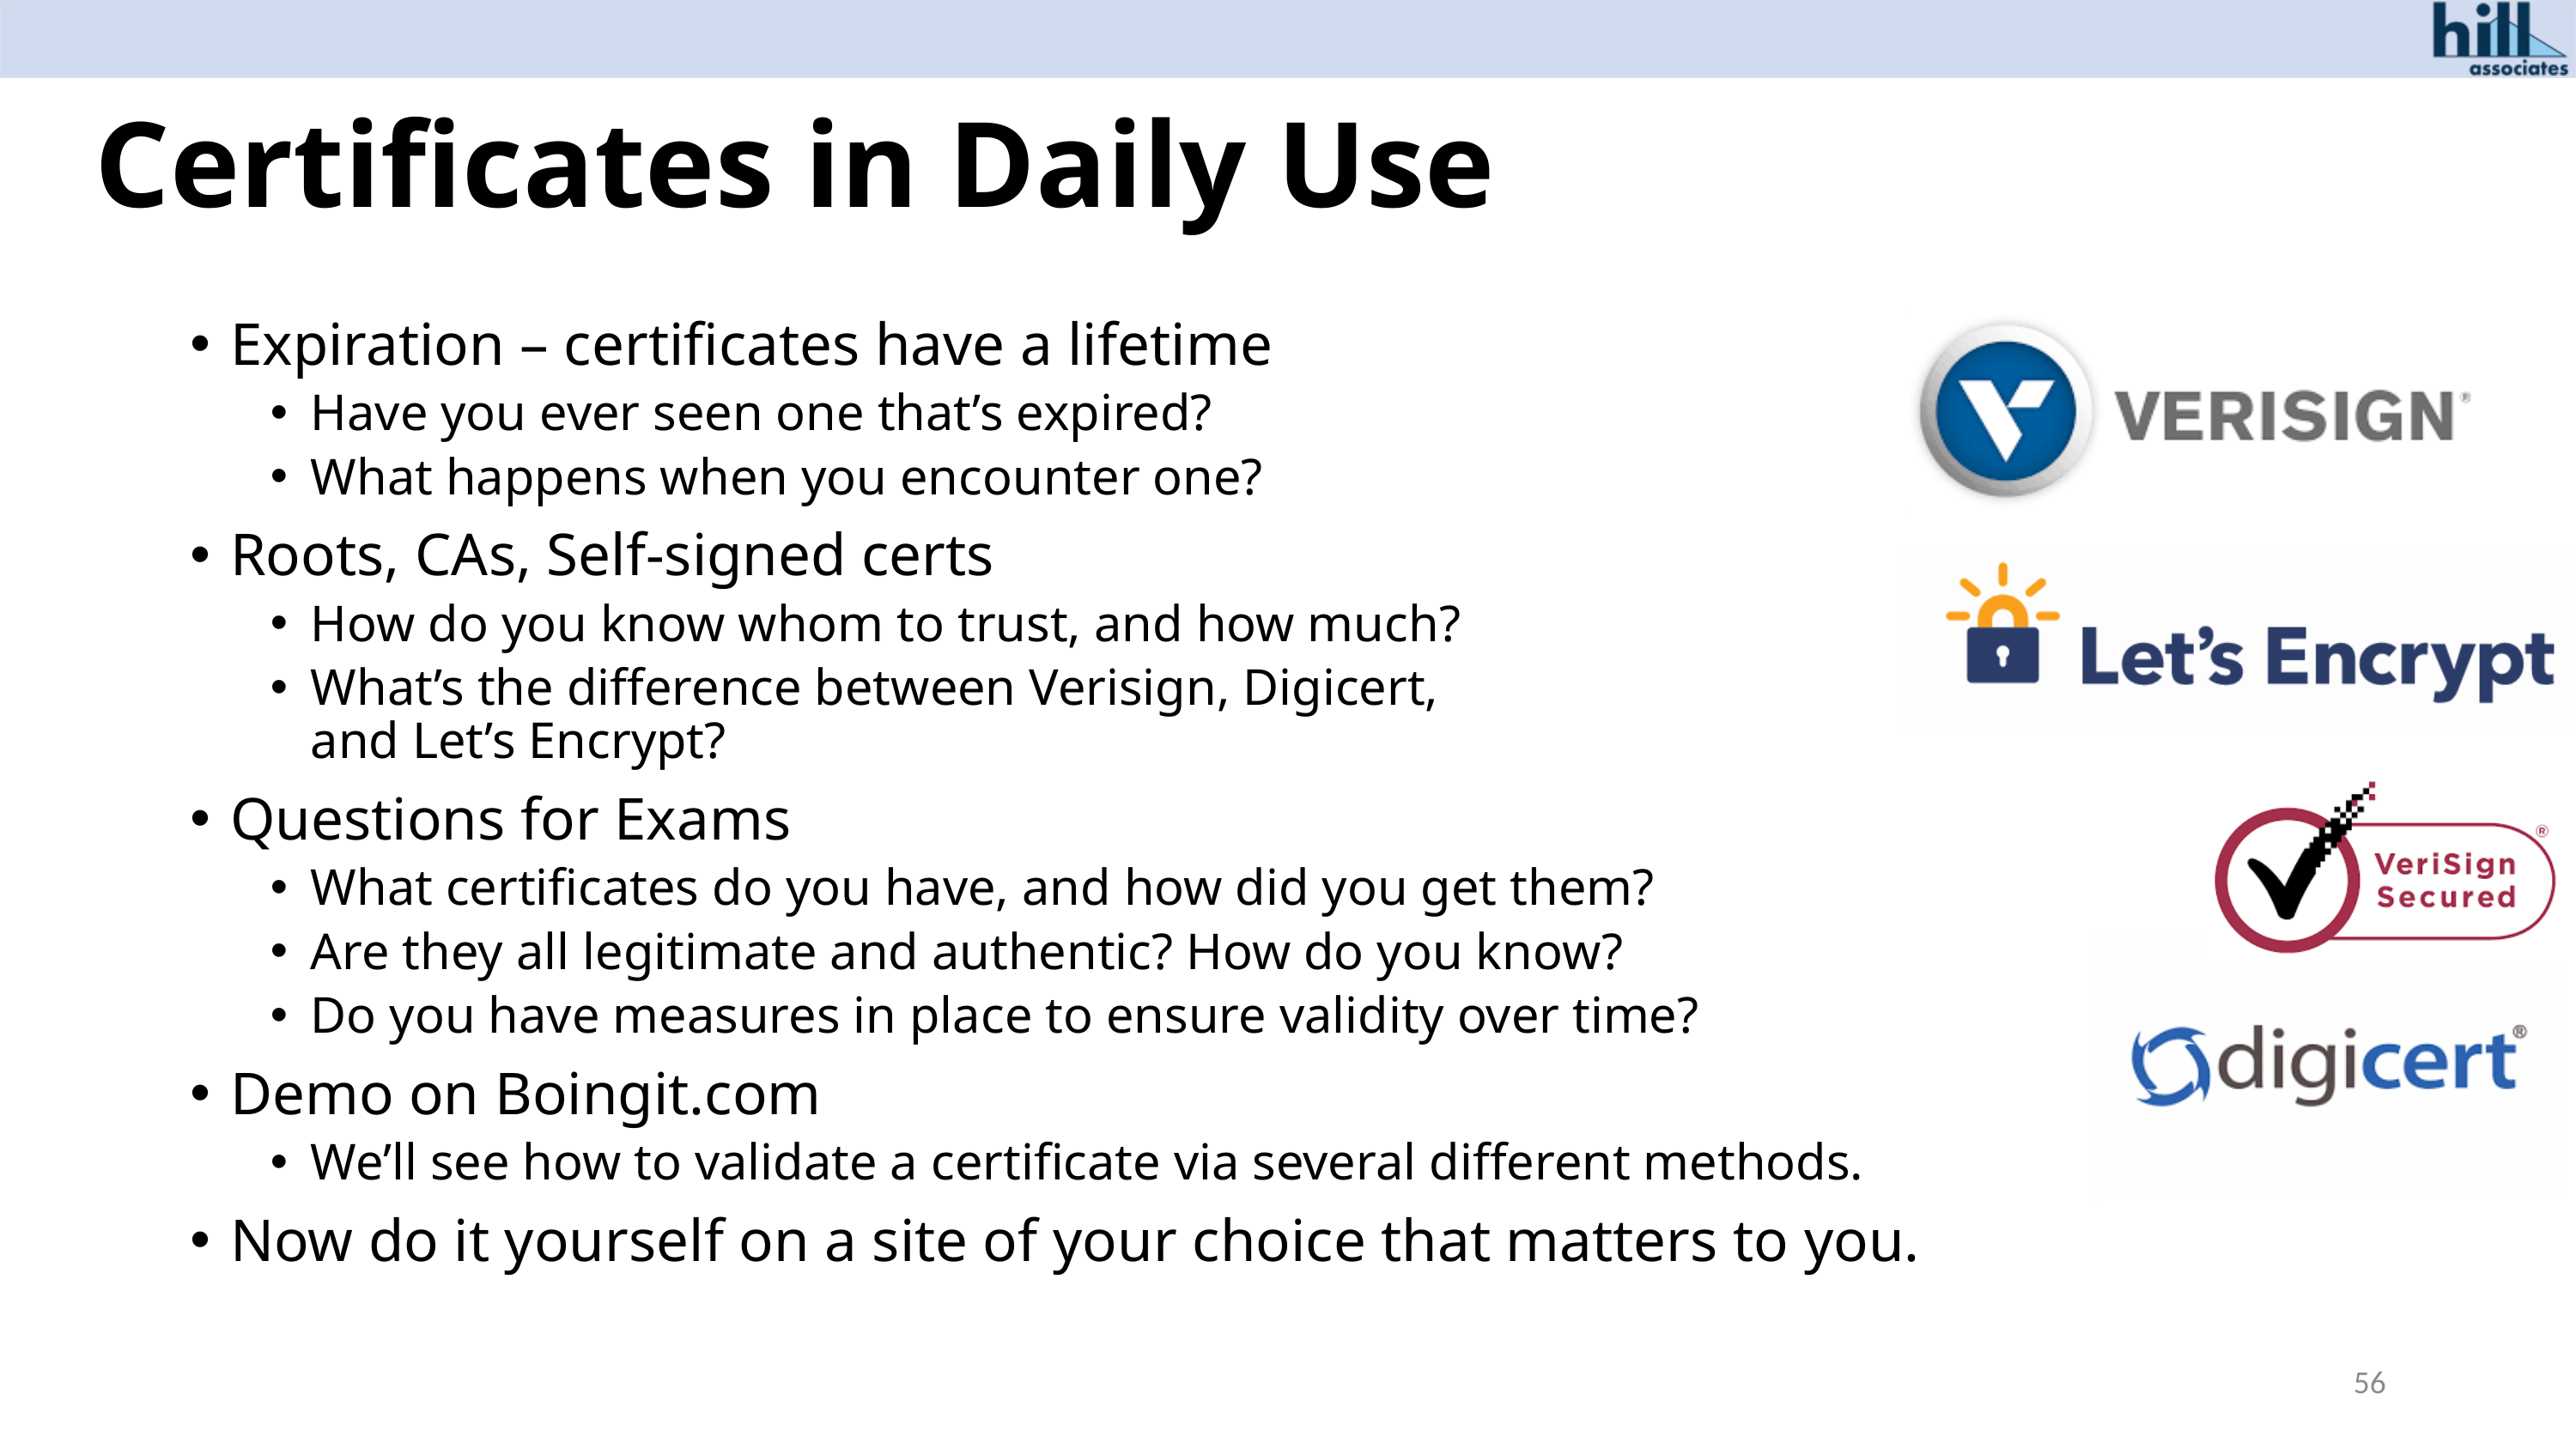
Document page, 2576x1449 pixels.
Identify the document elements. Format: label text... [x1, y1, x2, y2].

picture [2432, 0, 2576, 80]
slide_number 56 [1819, 1343, 2399, 1420]
list Expiration – certificates have a lifetime Have you ever seen one that’s expired? What happens when you encounter one? Roots, CAs, Self-signed certs How do you know whom to trust, and how much? What’s the difference between Verisign, Digicert, and Let’s Encrypt? Questions for Exams What certificates do you have, and how did you get them? Are they all legitimate and authentic? How do you know? Do you have measures in place to ensure validity over time? Demo on Boingit.com We’ll see how to validate a certificate via several different methods. Now do it yourself on a site of your choice that matters to you. [177, 308, 2399, 1290]
picture [1898, 256, 2576, 734]
title Certificates in Daily Use [82, 28, 2305, 309]
picture [2091, 773, 2567, 1201]
